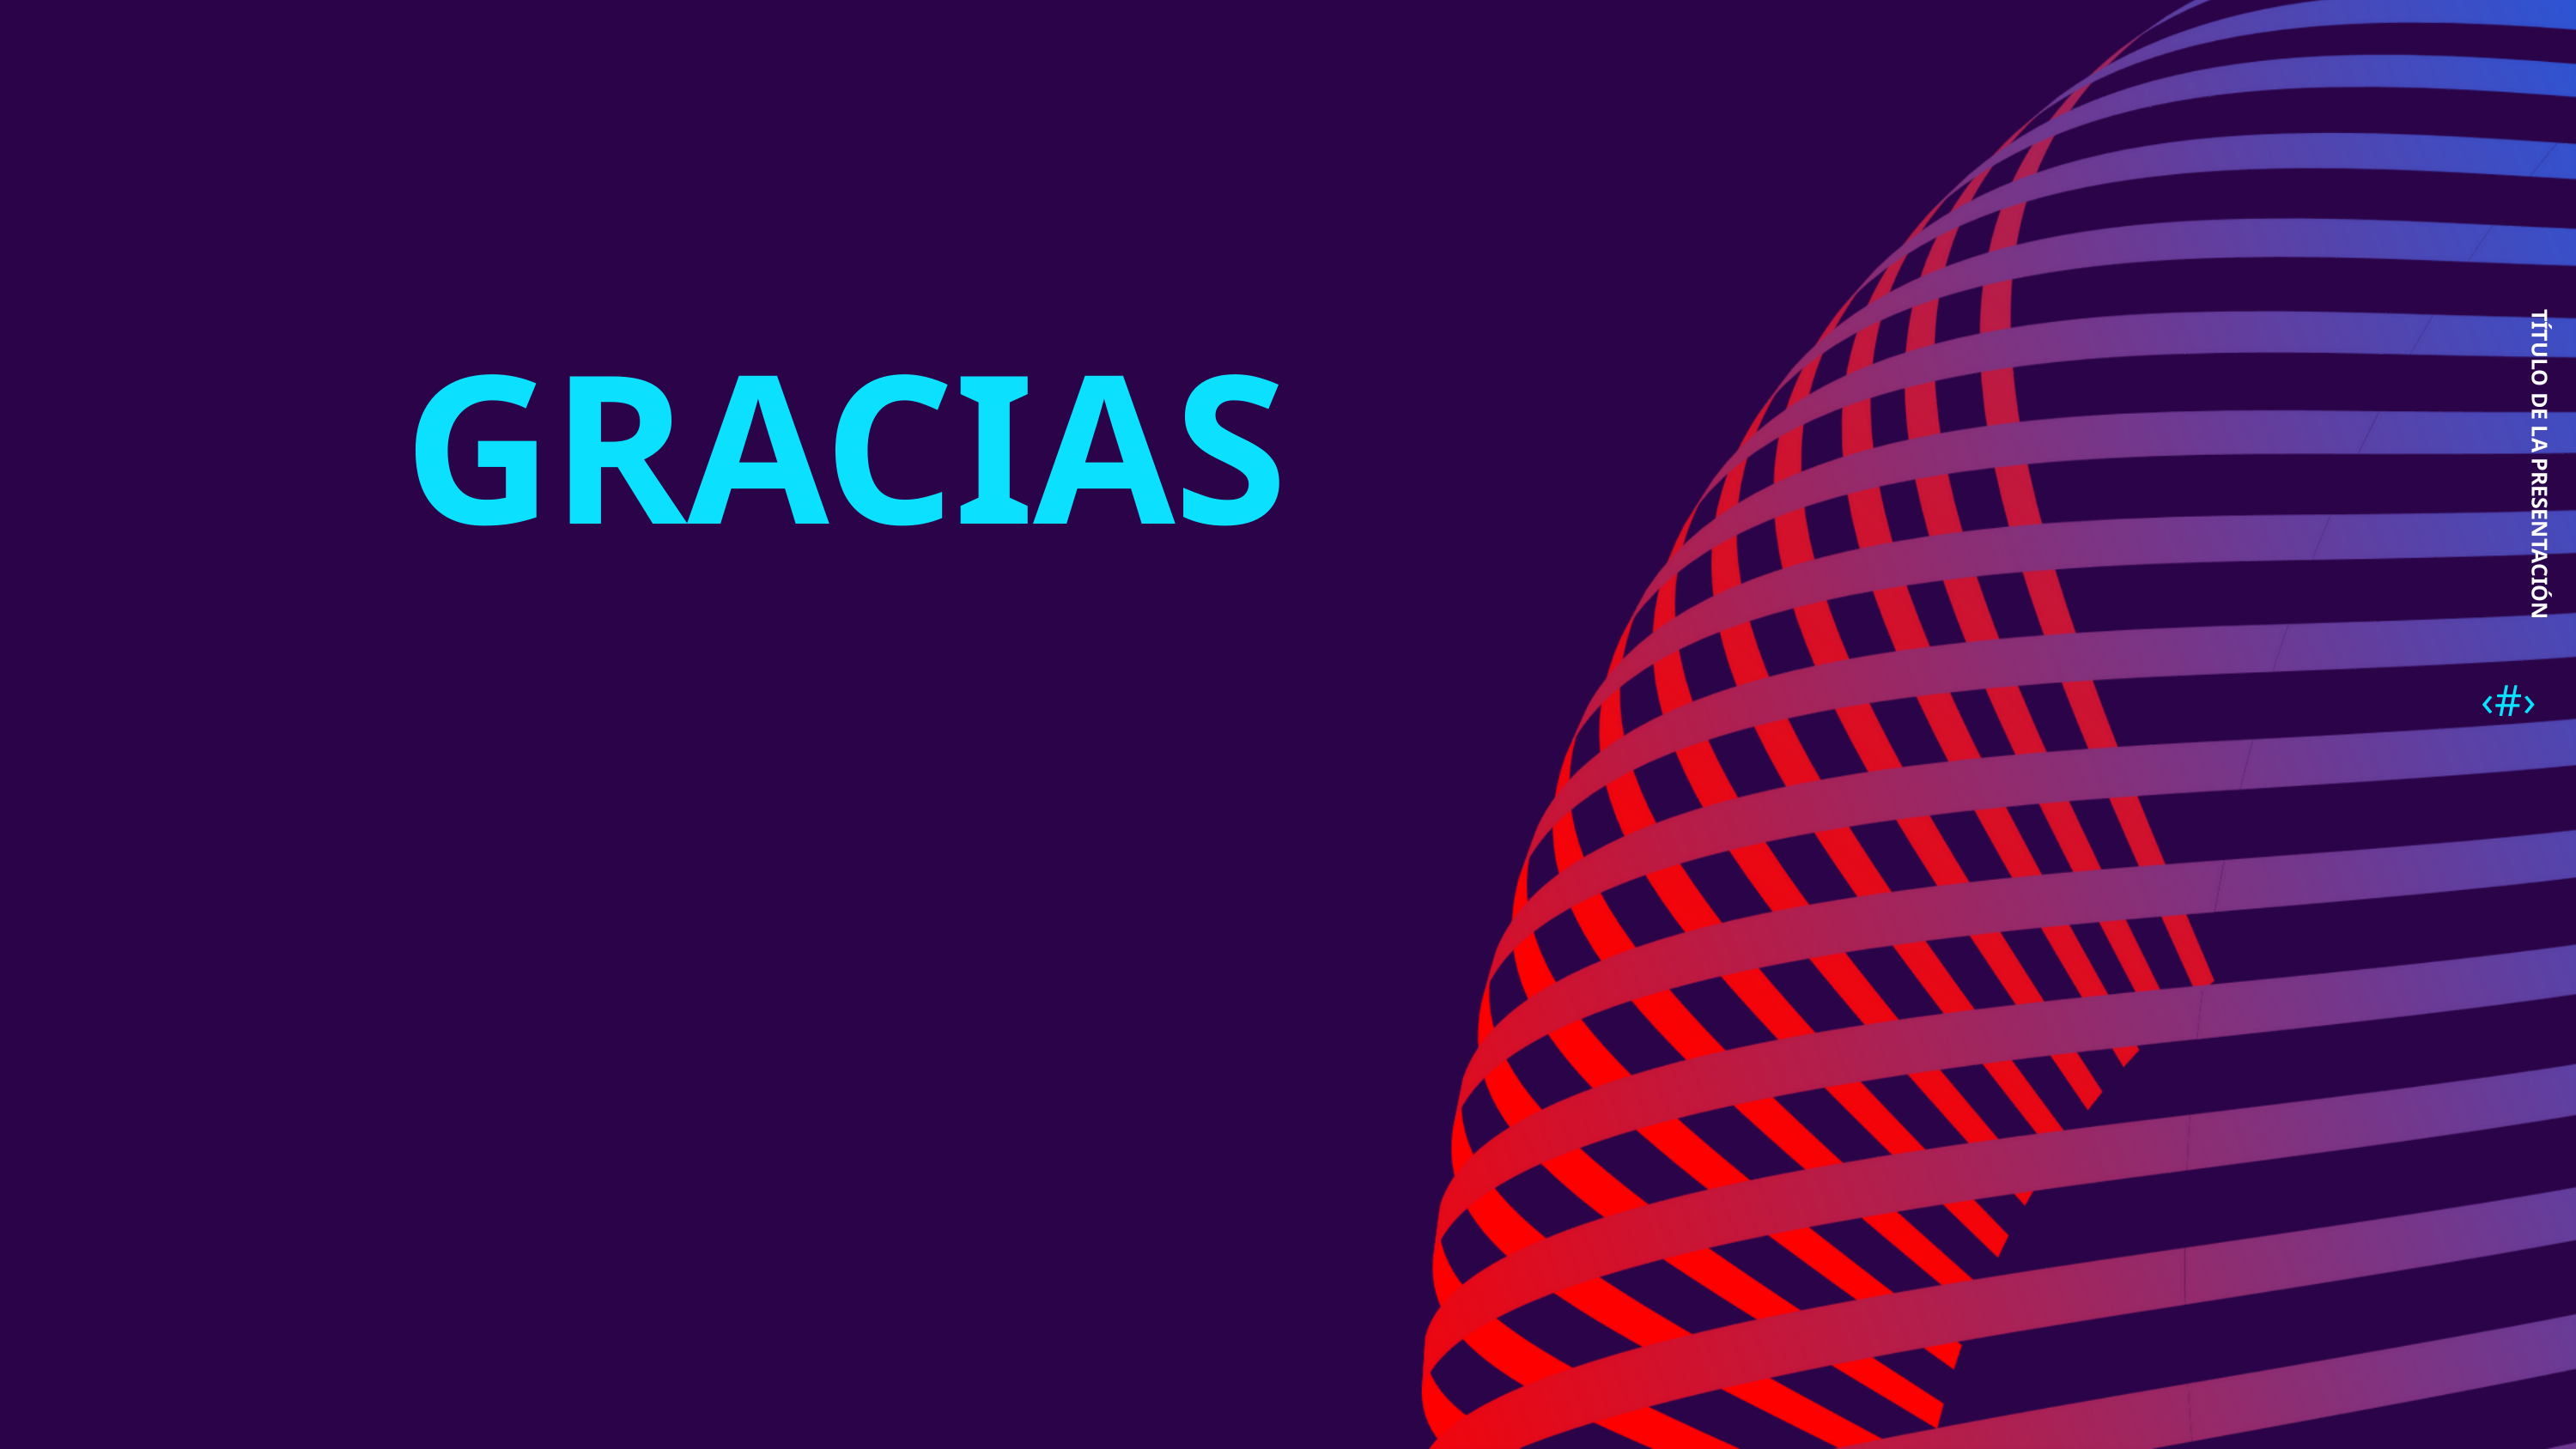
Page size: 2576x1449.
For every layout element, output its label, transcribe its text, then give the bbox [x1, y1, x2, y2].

text_box TÍTULO DE LA PRESENTACIÓN [2527, 52, 2554, 620]
text_box ‹#› [2446, 673, 2537, 725]
text_box GRACIAS [0, 342, 1861, 566]
text_box [0, 0, 2576, 1449]
